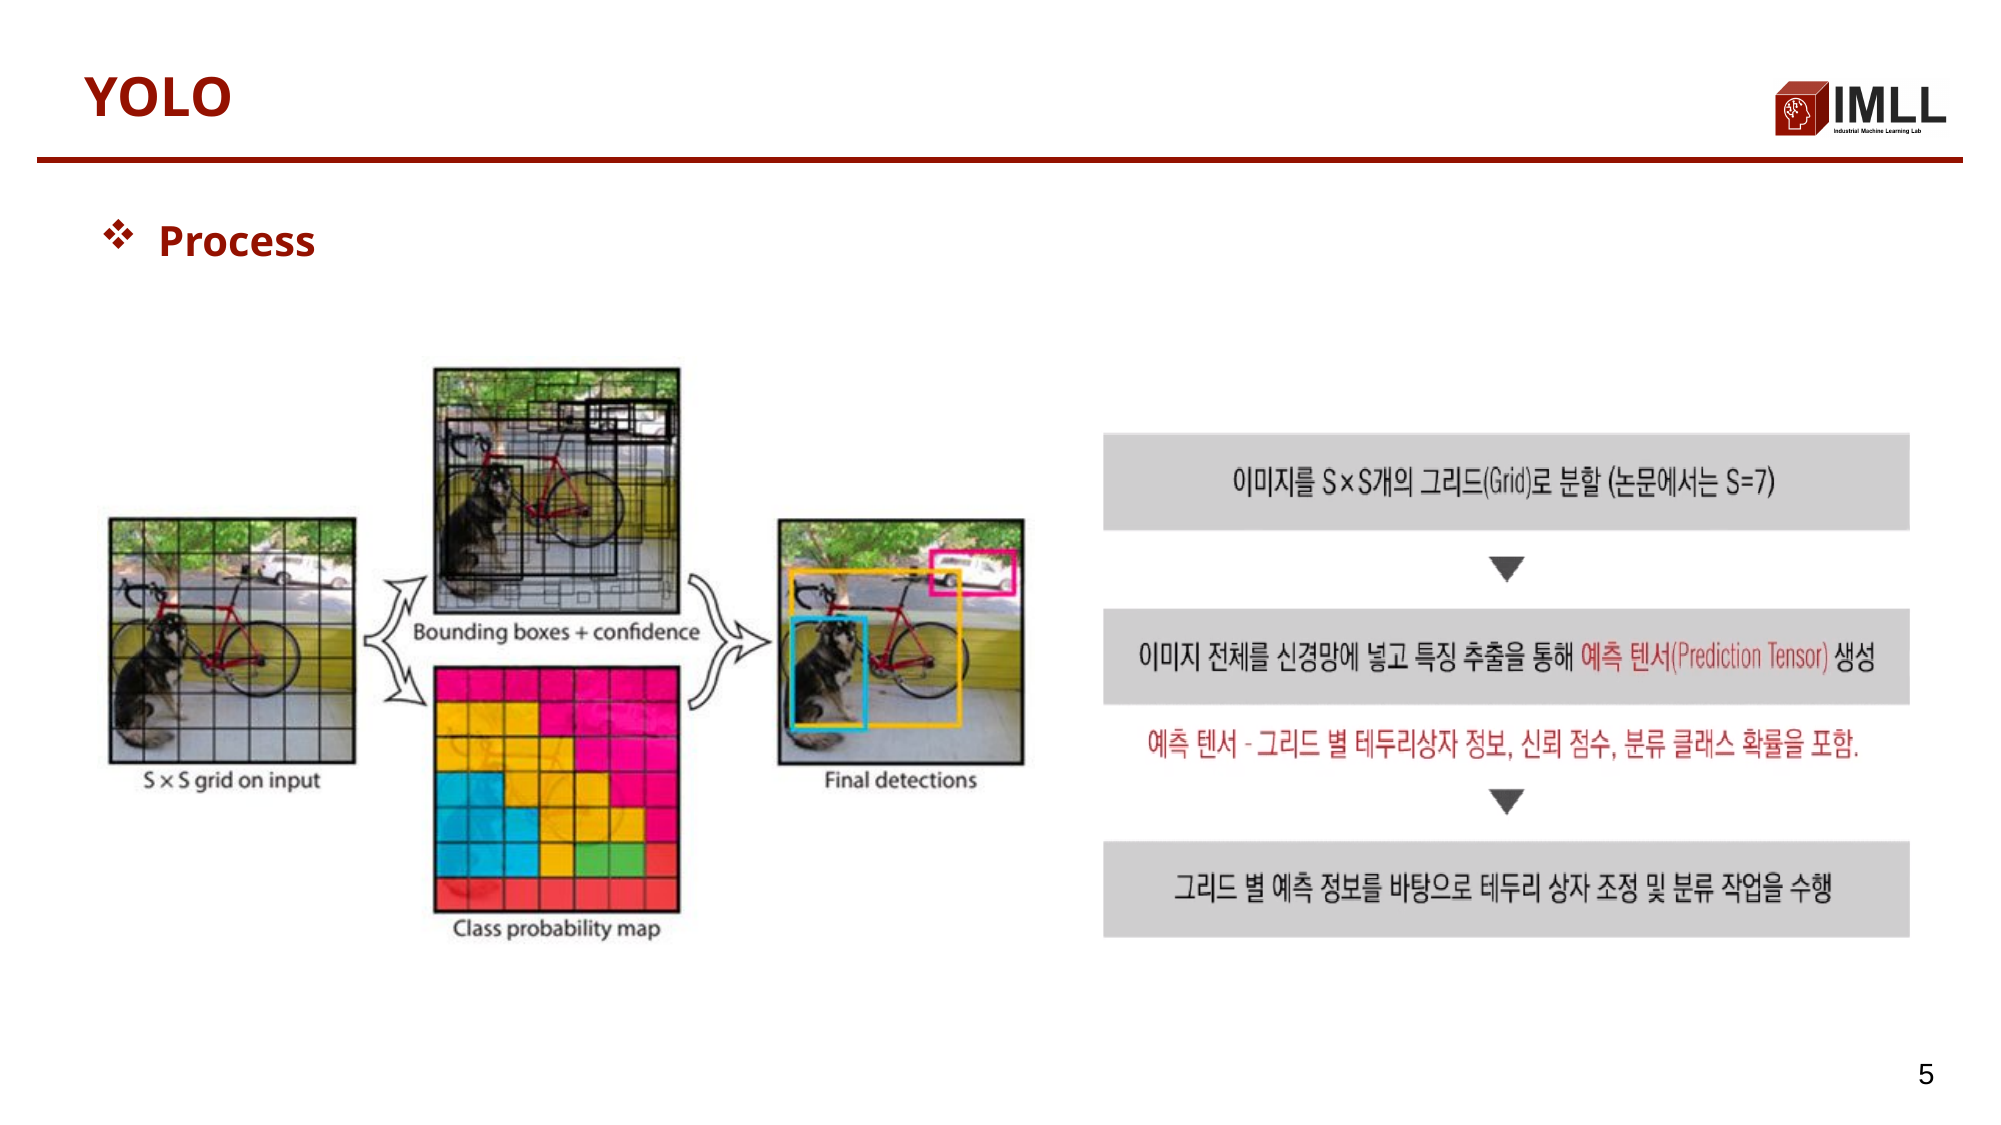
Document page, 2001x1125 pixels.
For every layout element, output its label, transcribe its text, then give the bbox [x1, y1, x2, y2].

title YOLO [69, 59, 1950, 138]
slide_number 5 [1412, 1042, 1950, 1103]
list Process [69, 182, 1950, 1014]
picture [96, 356, 1035, 952]
picture [1092, 430, 1925, 952]
